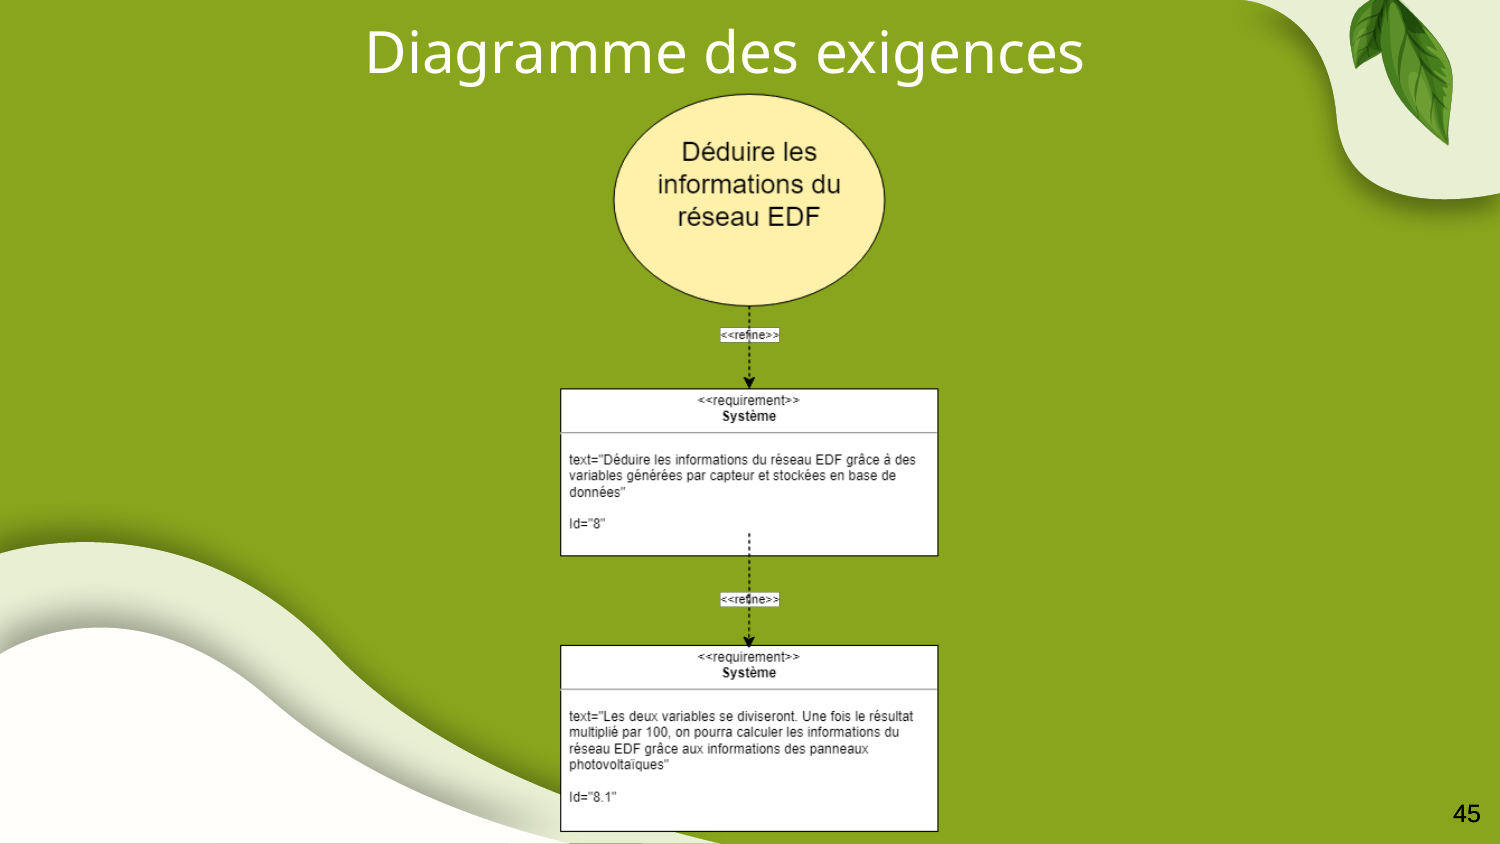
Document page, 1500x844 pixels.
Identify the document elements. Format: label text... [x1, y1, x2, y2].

picture [1291, 0, 1500, 193]
title Diagramme des exigences [349, 0, 1151, 94]
picture [549, 93, 951, 844]
